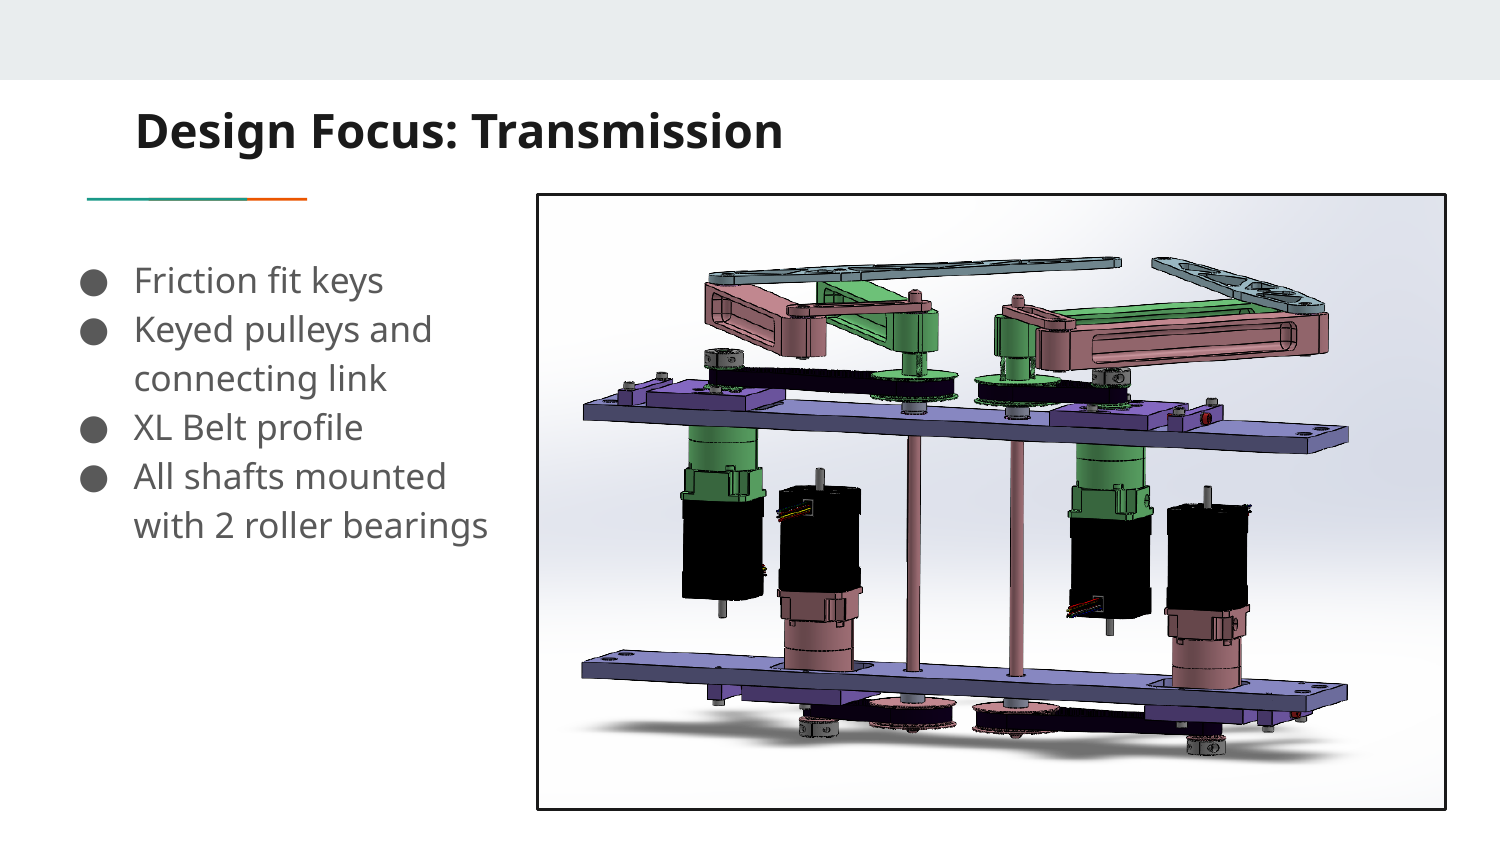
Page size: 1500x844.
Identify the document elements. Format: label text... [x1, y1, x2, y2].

list Friction fit keys Keyed pulleys and connecting link XL Belt profile All shafts mounted with 2 roller bearings [43, 236, 513, 794]
title Design Focus: Transmission [119, 85, 1381, 174]
picture [538, 195, 1445, 809]
